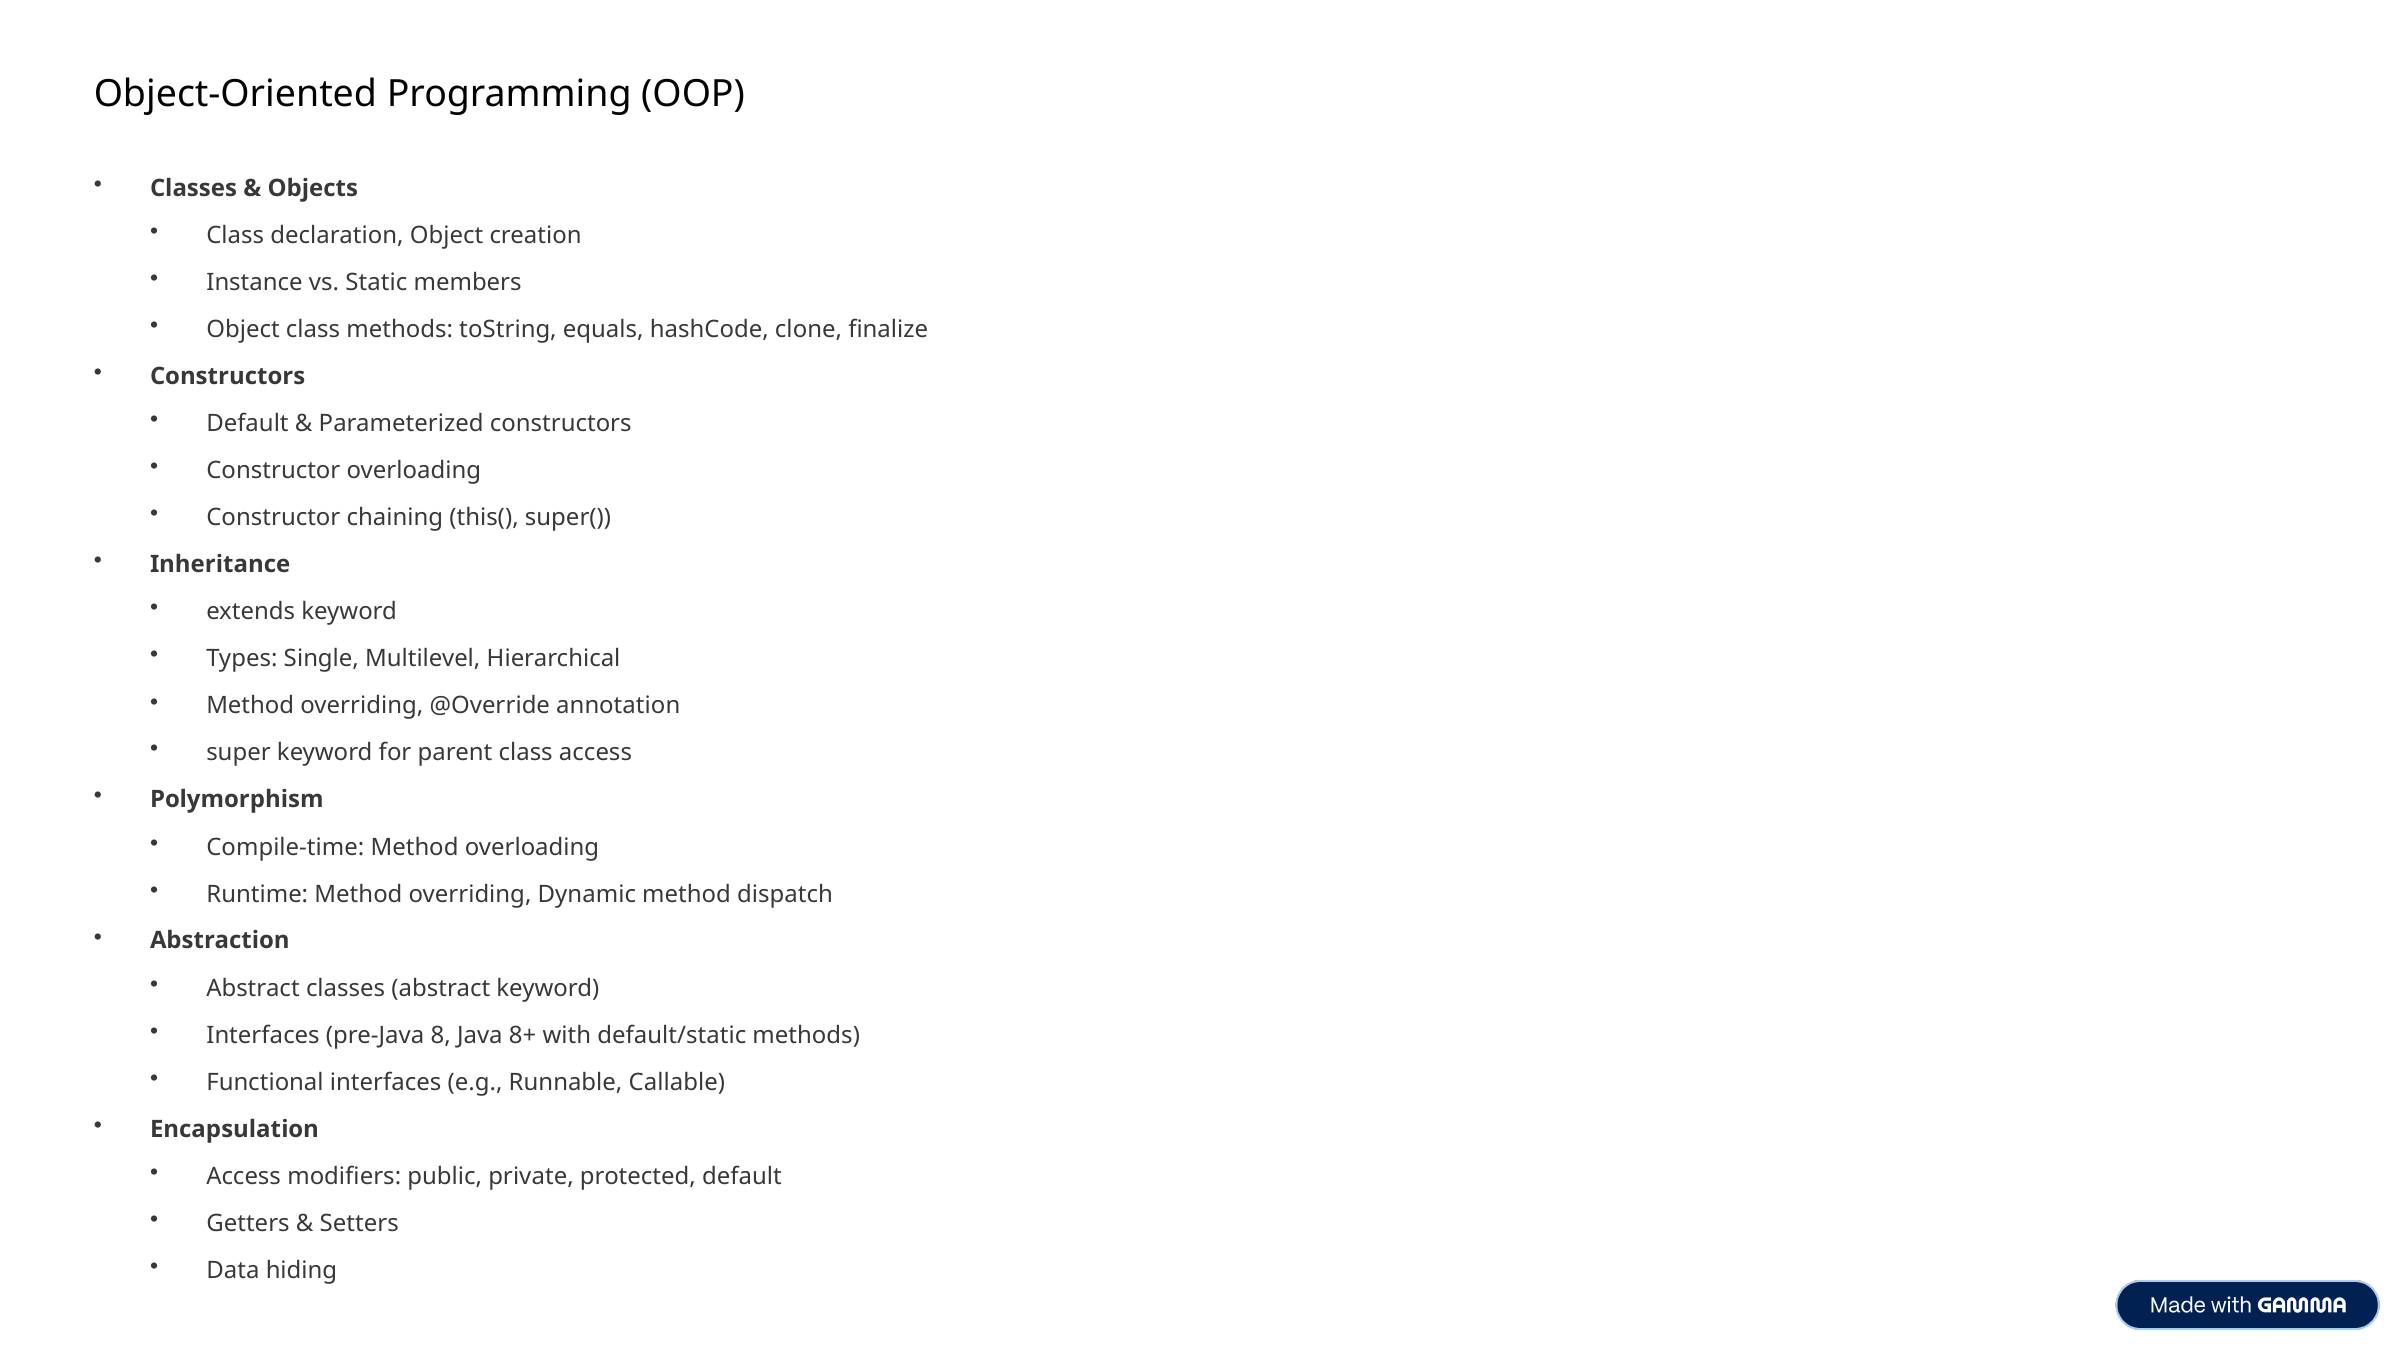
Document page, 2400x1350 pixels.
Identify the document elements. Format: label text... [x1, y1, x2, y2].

text_box Class declaration, Object creation [93, 209, 2307, 249]
text_box Encapsulation [93, 1103, 2307, 1143]
text_box Instance vs. Static members [93, 256, 2307, 296]
text_box Polymorphism [93, 774, 2307, 813]
text_box Constructors [93, 350, 2307, 390]
text_box Abstract classes (abstract keyword) [93, 962, 2307, 1001]
picture [2106, 1271, 2389, 1339]
text_box Runtime: Method overriding, Dynamic method dispatch [93, 868, 2307, 907]
text_box Data hiding [93, 1244, 2307, 1284]
text_box Object-Oriented Programming (OOP) [93, 66, 725, 115]
text_box Compile-time: Method overloading [93, 821, 2307, 860]
text_box Access modifiers: public, private, protected, default [93, 1150, 2307, 1190]
text_box extends keyword [93, 585, 2307, 625]
text_box Method overriding, @Override annotation [93, 680, 2307, 719]
text_box Types: Single, Multilevel, Hierarchical [93, 632, 2307, 672]
text_box Getters & Setters [93, 1197, 2307, 1237]
text_box Functional interfaces (e.g., Runnable, Callable) [93, 1056, 2307, 1095]
text_box Inheritance [93, 538, 2307, 578]
text_box Constructor chaining (this(), super()) [93, 491, 2307, 531]
text_box Classes & Objects [93, 162, 2307, 202]
text_box Object class methods: toString, equals, hashCode, clone, finalize [93, 303, 2307, 343]
text_box Abstraction [93, 915, 2307, 954]
text_box Interfaces (pre-Java 8, Java 8+ with default/static methods) [93, 1009, 2307, 1048]
text_box super keyword for parent class access [93, 727, 2307, 766]
text_box Default & Parameterized constructors [93, 397, 2307, 437]
text_box Constructor overloading [93, 444, 2307, 484]
